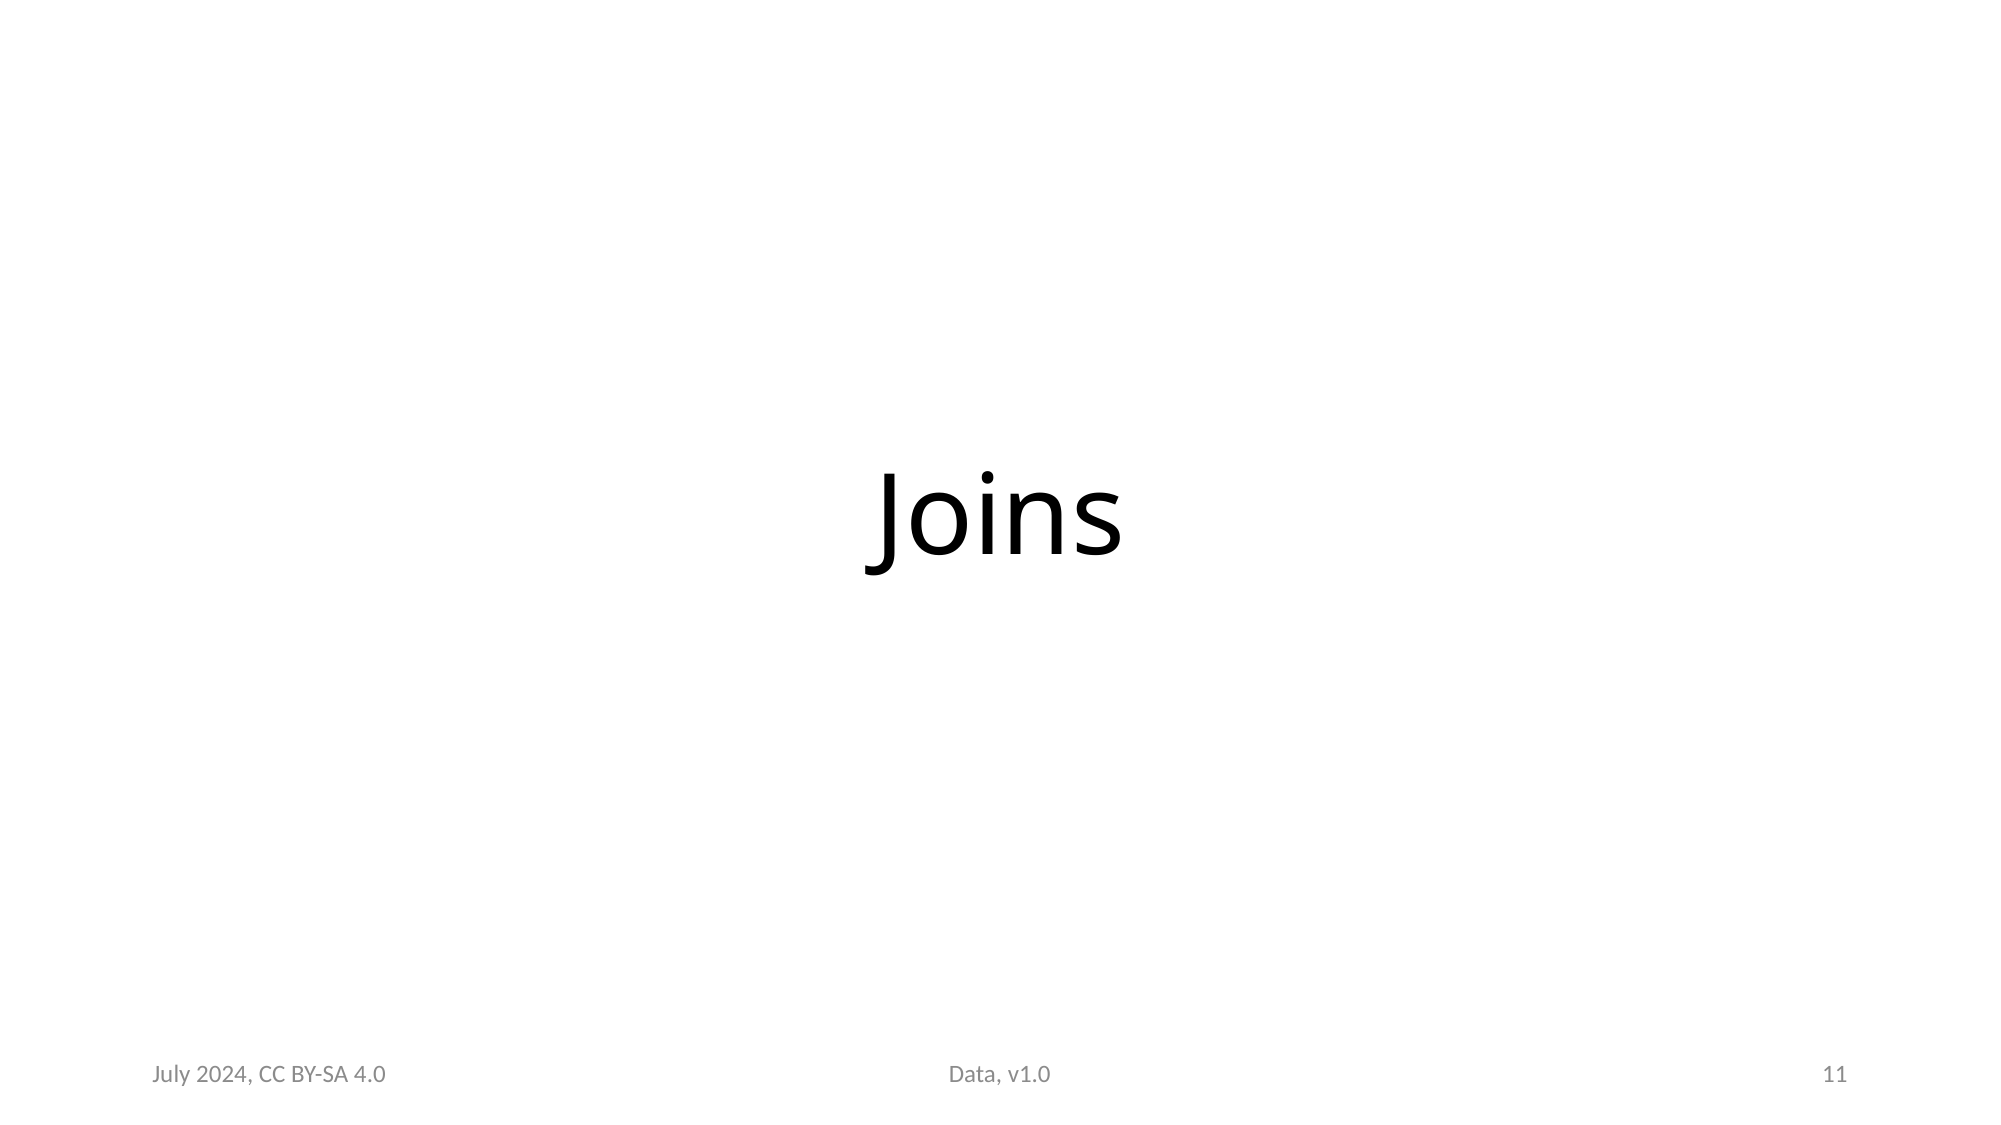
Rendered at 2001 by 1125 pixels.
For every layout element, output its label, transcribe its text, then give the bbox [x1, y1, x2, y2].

footer Data, v1.0 [662, 1042, 1338, 1103]
title Joins [137, 444, 1863, 593]
slide_number 11 [1412, 1042, 1863, 1103]
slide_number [137, 1042, 588, 1103]
